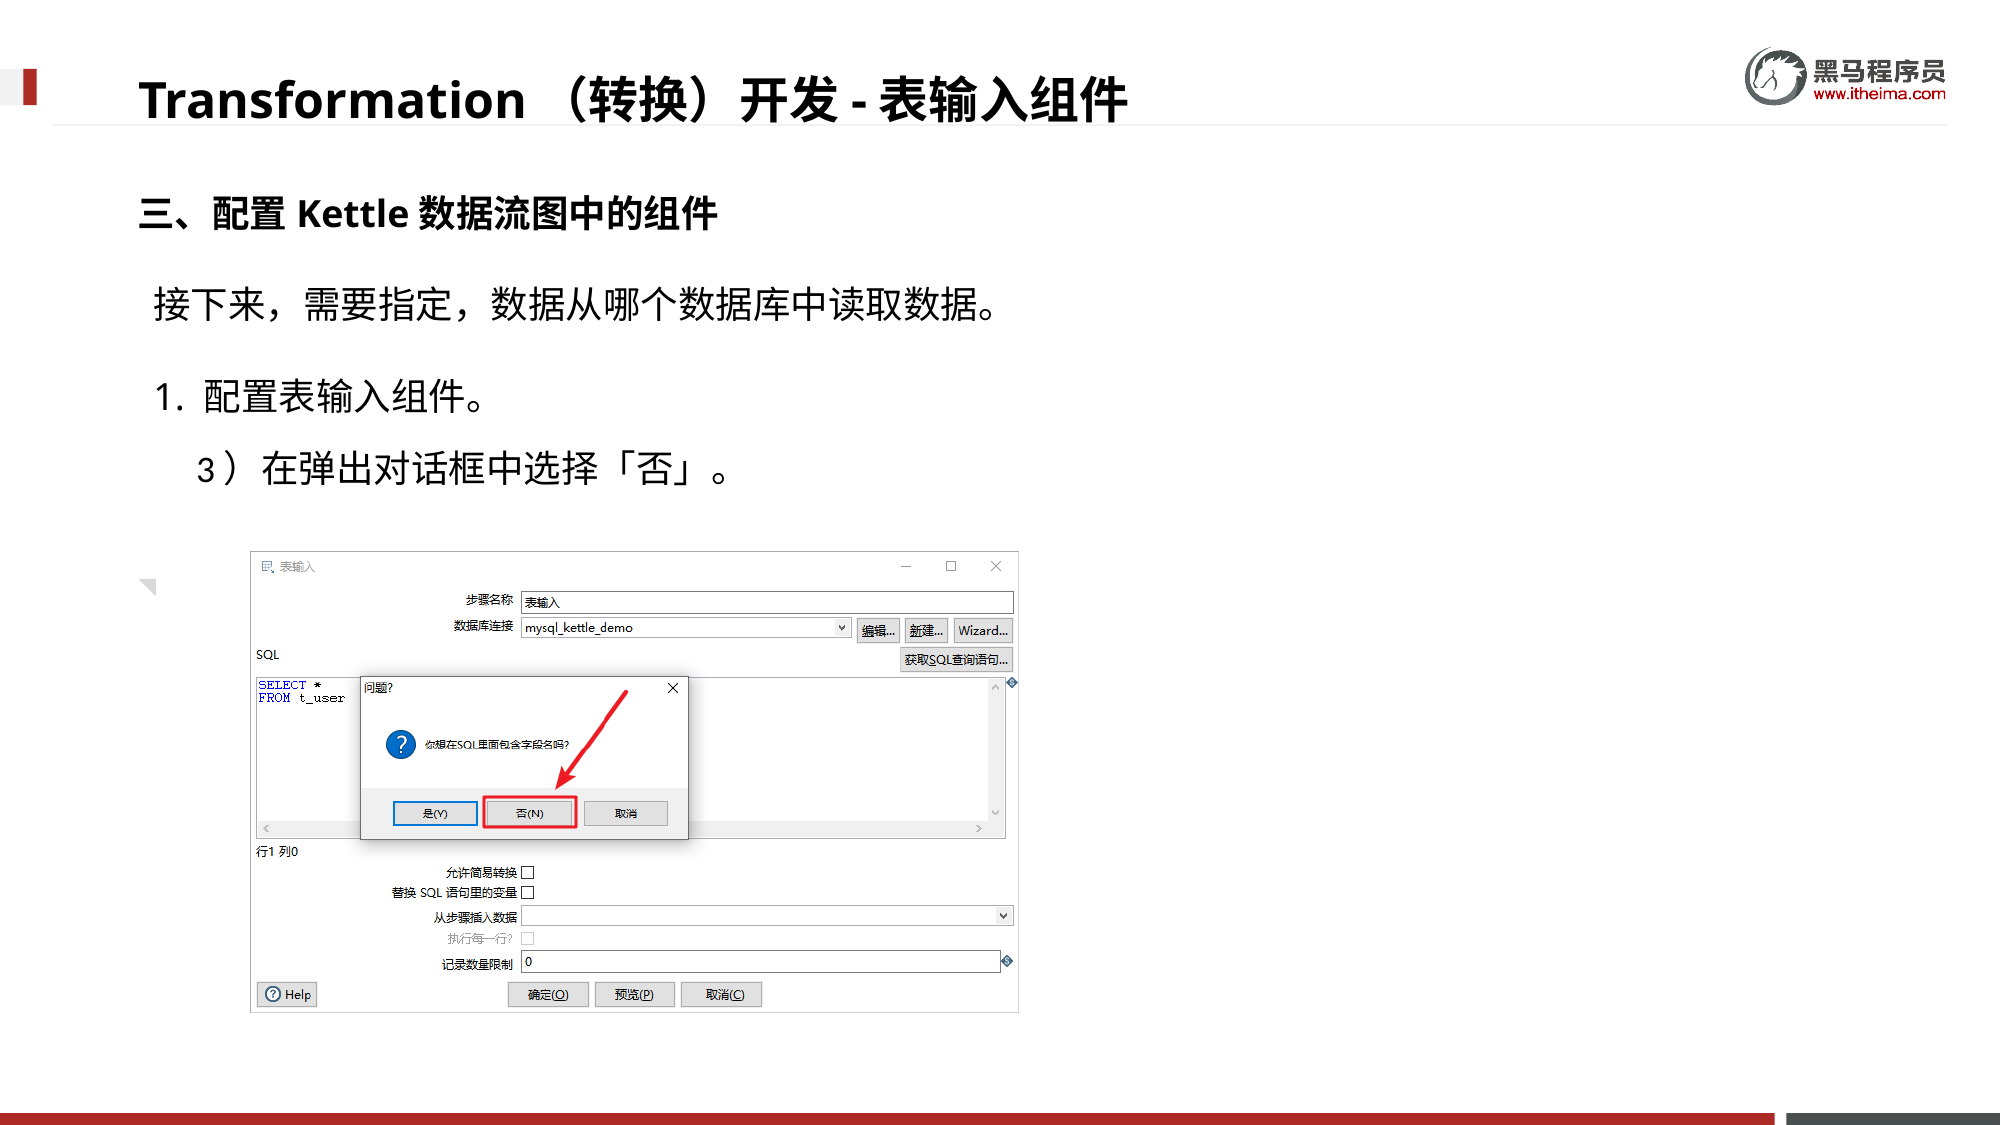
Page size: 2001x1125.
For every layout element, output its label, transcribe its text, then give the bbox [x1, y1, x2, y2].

text_box [136, 576, 159, 598]
text_box 三、配置Kettle数据流图中的组件 [0, 182, 1659, 242]
text_box 接下来，需要指定，数据从哪个数据库中读取数据。 [138, 274, 1737, 334]
title Transformation（转换）开发-表输入组件 [48, 54, 1711, 143]
picture [250, 551, 1019, 1013]
text_box 1. 配置表输入组件。 [138, 365, 1737, 426]
picture [1744, 46, 1946, 106]
text_box 3）在弹出对话框中选择「否」。 [181, 437, 1509, 498]
